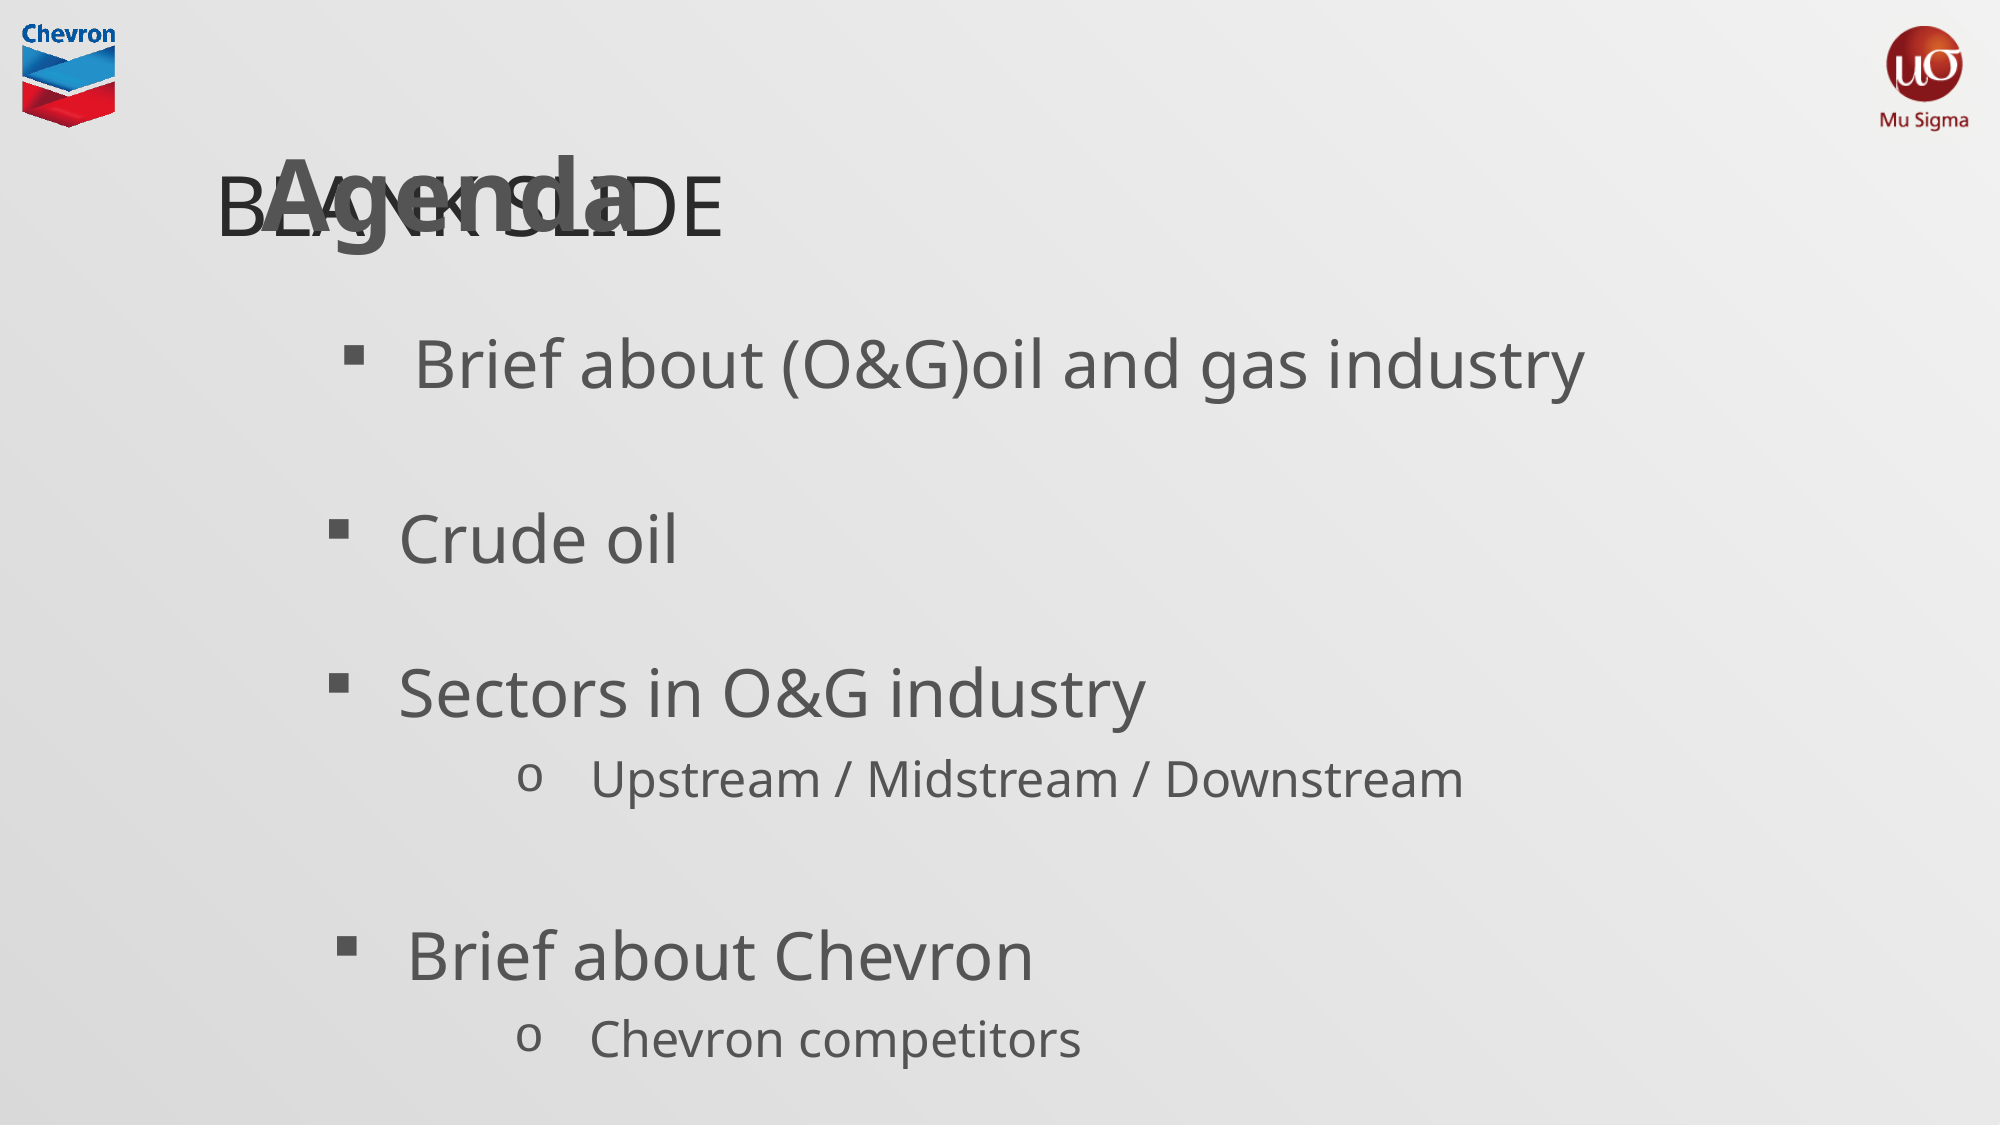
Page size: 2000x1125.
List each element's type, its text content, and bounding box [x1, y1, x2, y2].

text_box Upstream / Midstream / Downstream [500, 747, 1481, 816]
text_box Agenda [247, 137, 658, 261]
text_box Brief about Chevron [316, 915, 1052, 1002]
text_box Chevron competitors [499, 1007, 1098, 1076]
text_box Crude oil [308, 498, 696, 586]
picture [1833, 17, 2000, 176]
text_box Sectors in O&G industry [308, 652, 1163, 740]
text_box Brief about (O&G)oil and gas industry [324, 324, 1602, 411]
title Blank slide [199, 45, 1800, 263]
picture [12, 17, 125, 134]
